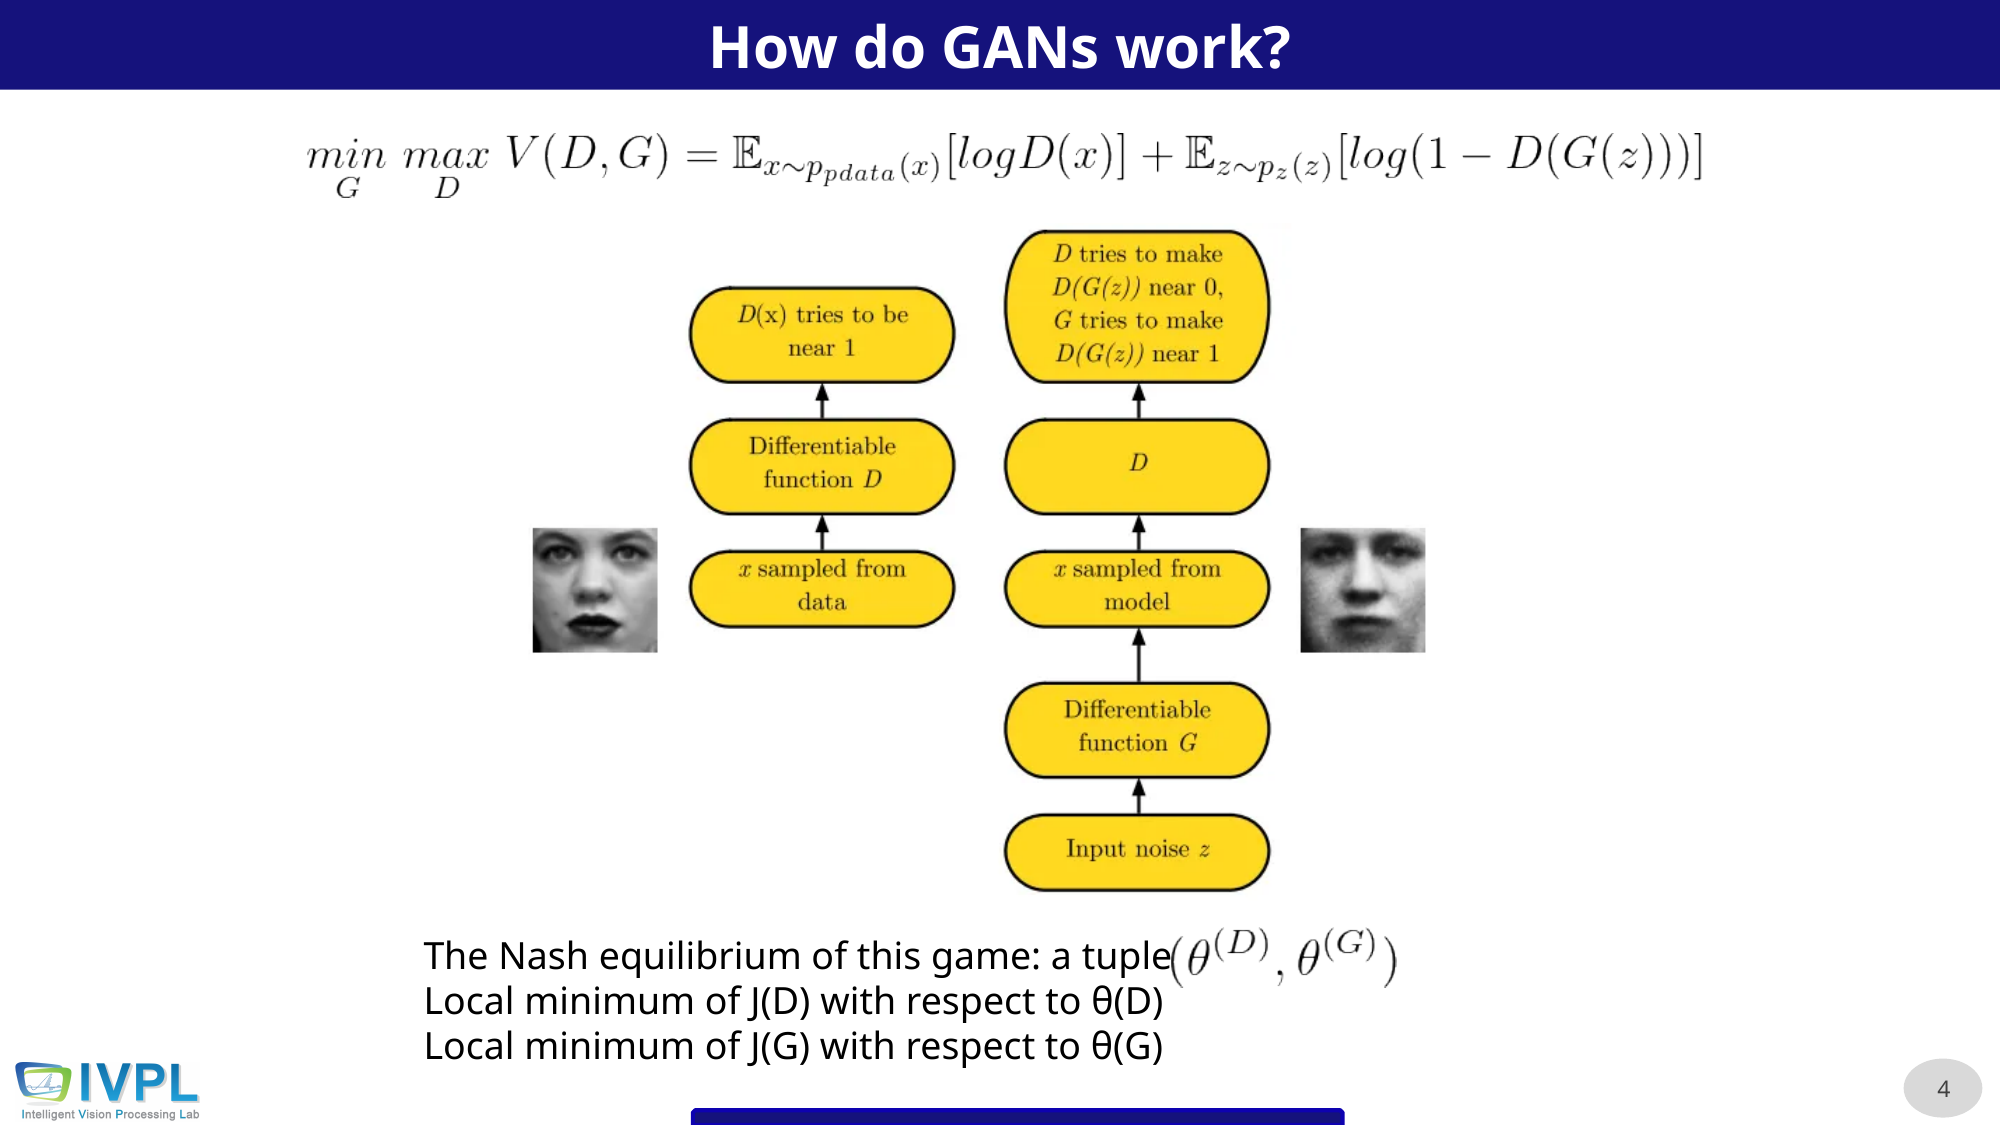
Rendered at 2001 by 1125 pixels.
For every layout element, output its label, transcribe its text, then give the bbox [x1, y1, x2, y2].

picture [305, 133, 1703, 198]
picture [15, 1062, 200, 1122]
list How do GANs work? [66, 0, 1934, 90]
text_box The Nash equilibrium of this game: a tuple Local minimum of J(D) with respect to θ(D) Local minimum of J(G) with respect to θ(G) [408, 924, 1646, 1074]
picture [484, 222, 1441, 902]
picture [1170, 926, 1397, 989]
